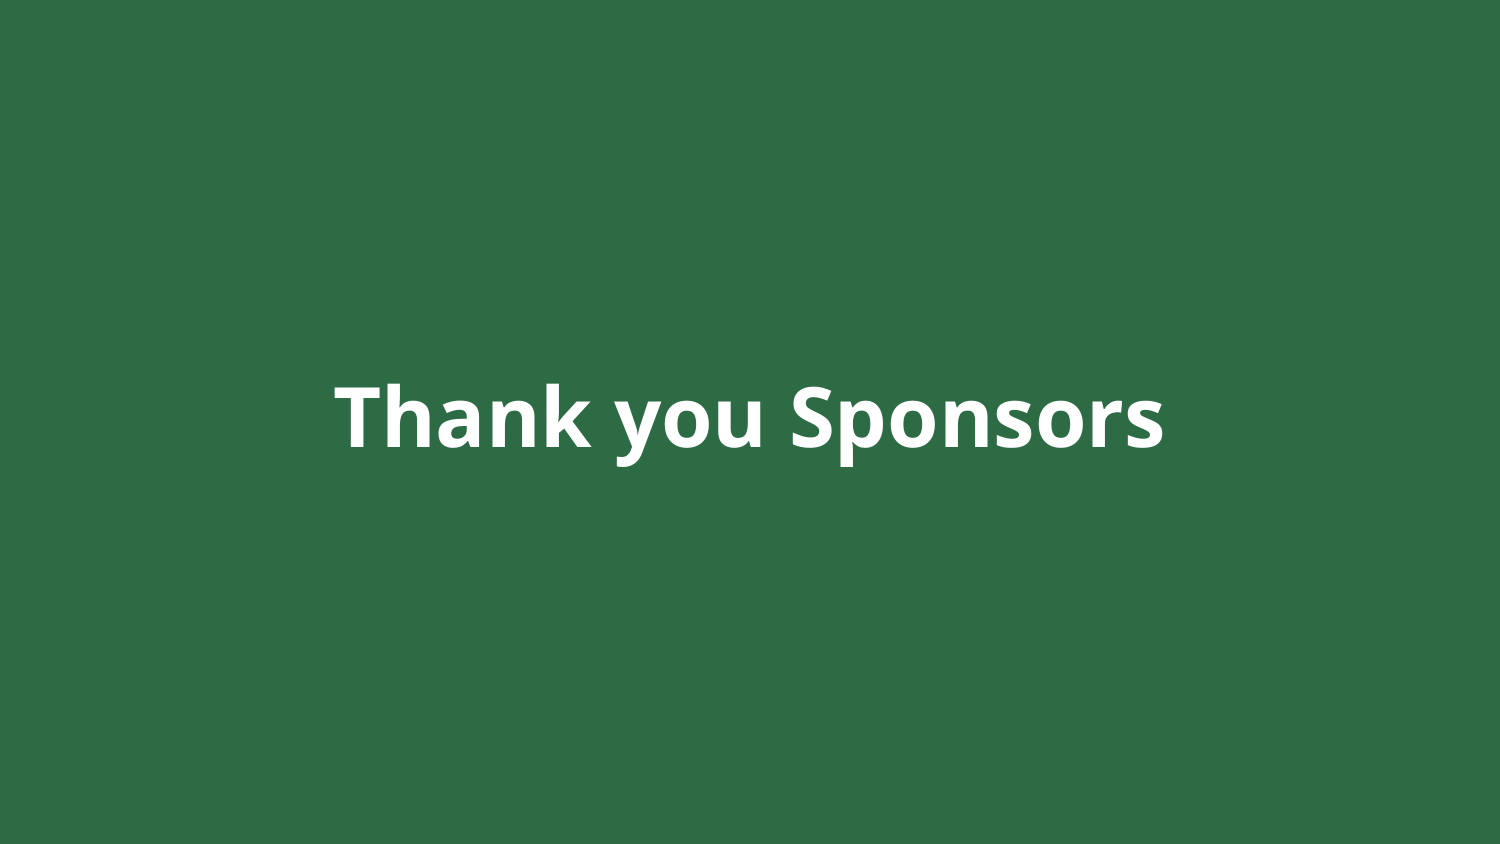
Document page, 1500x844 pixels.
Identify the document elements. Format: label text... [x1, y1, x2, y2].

title Thank you Sponsors [45, 348, 1455, 481]
